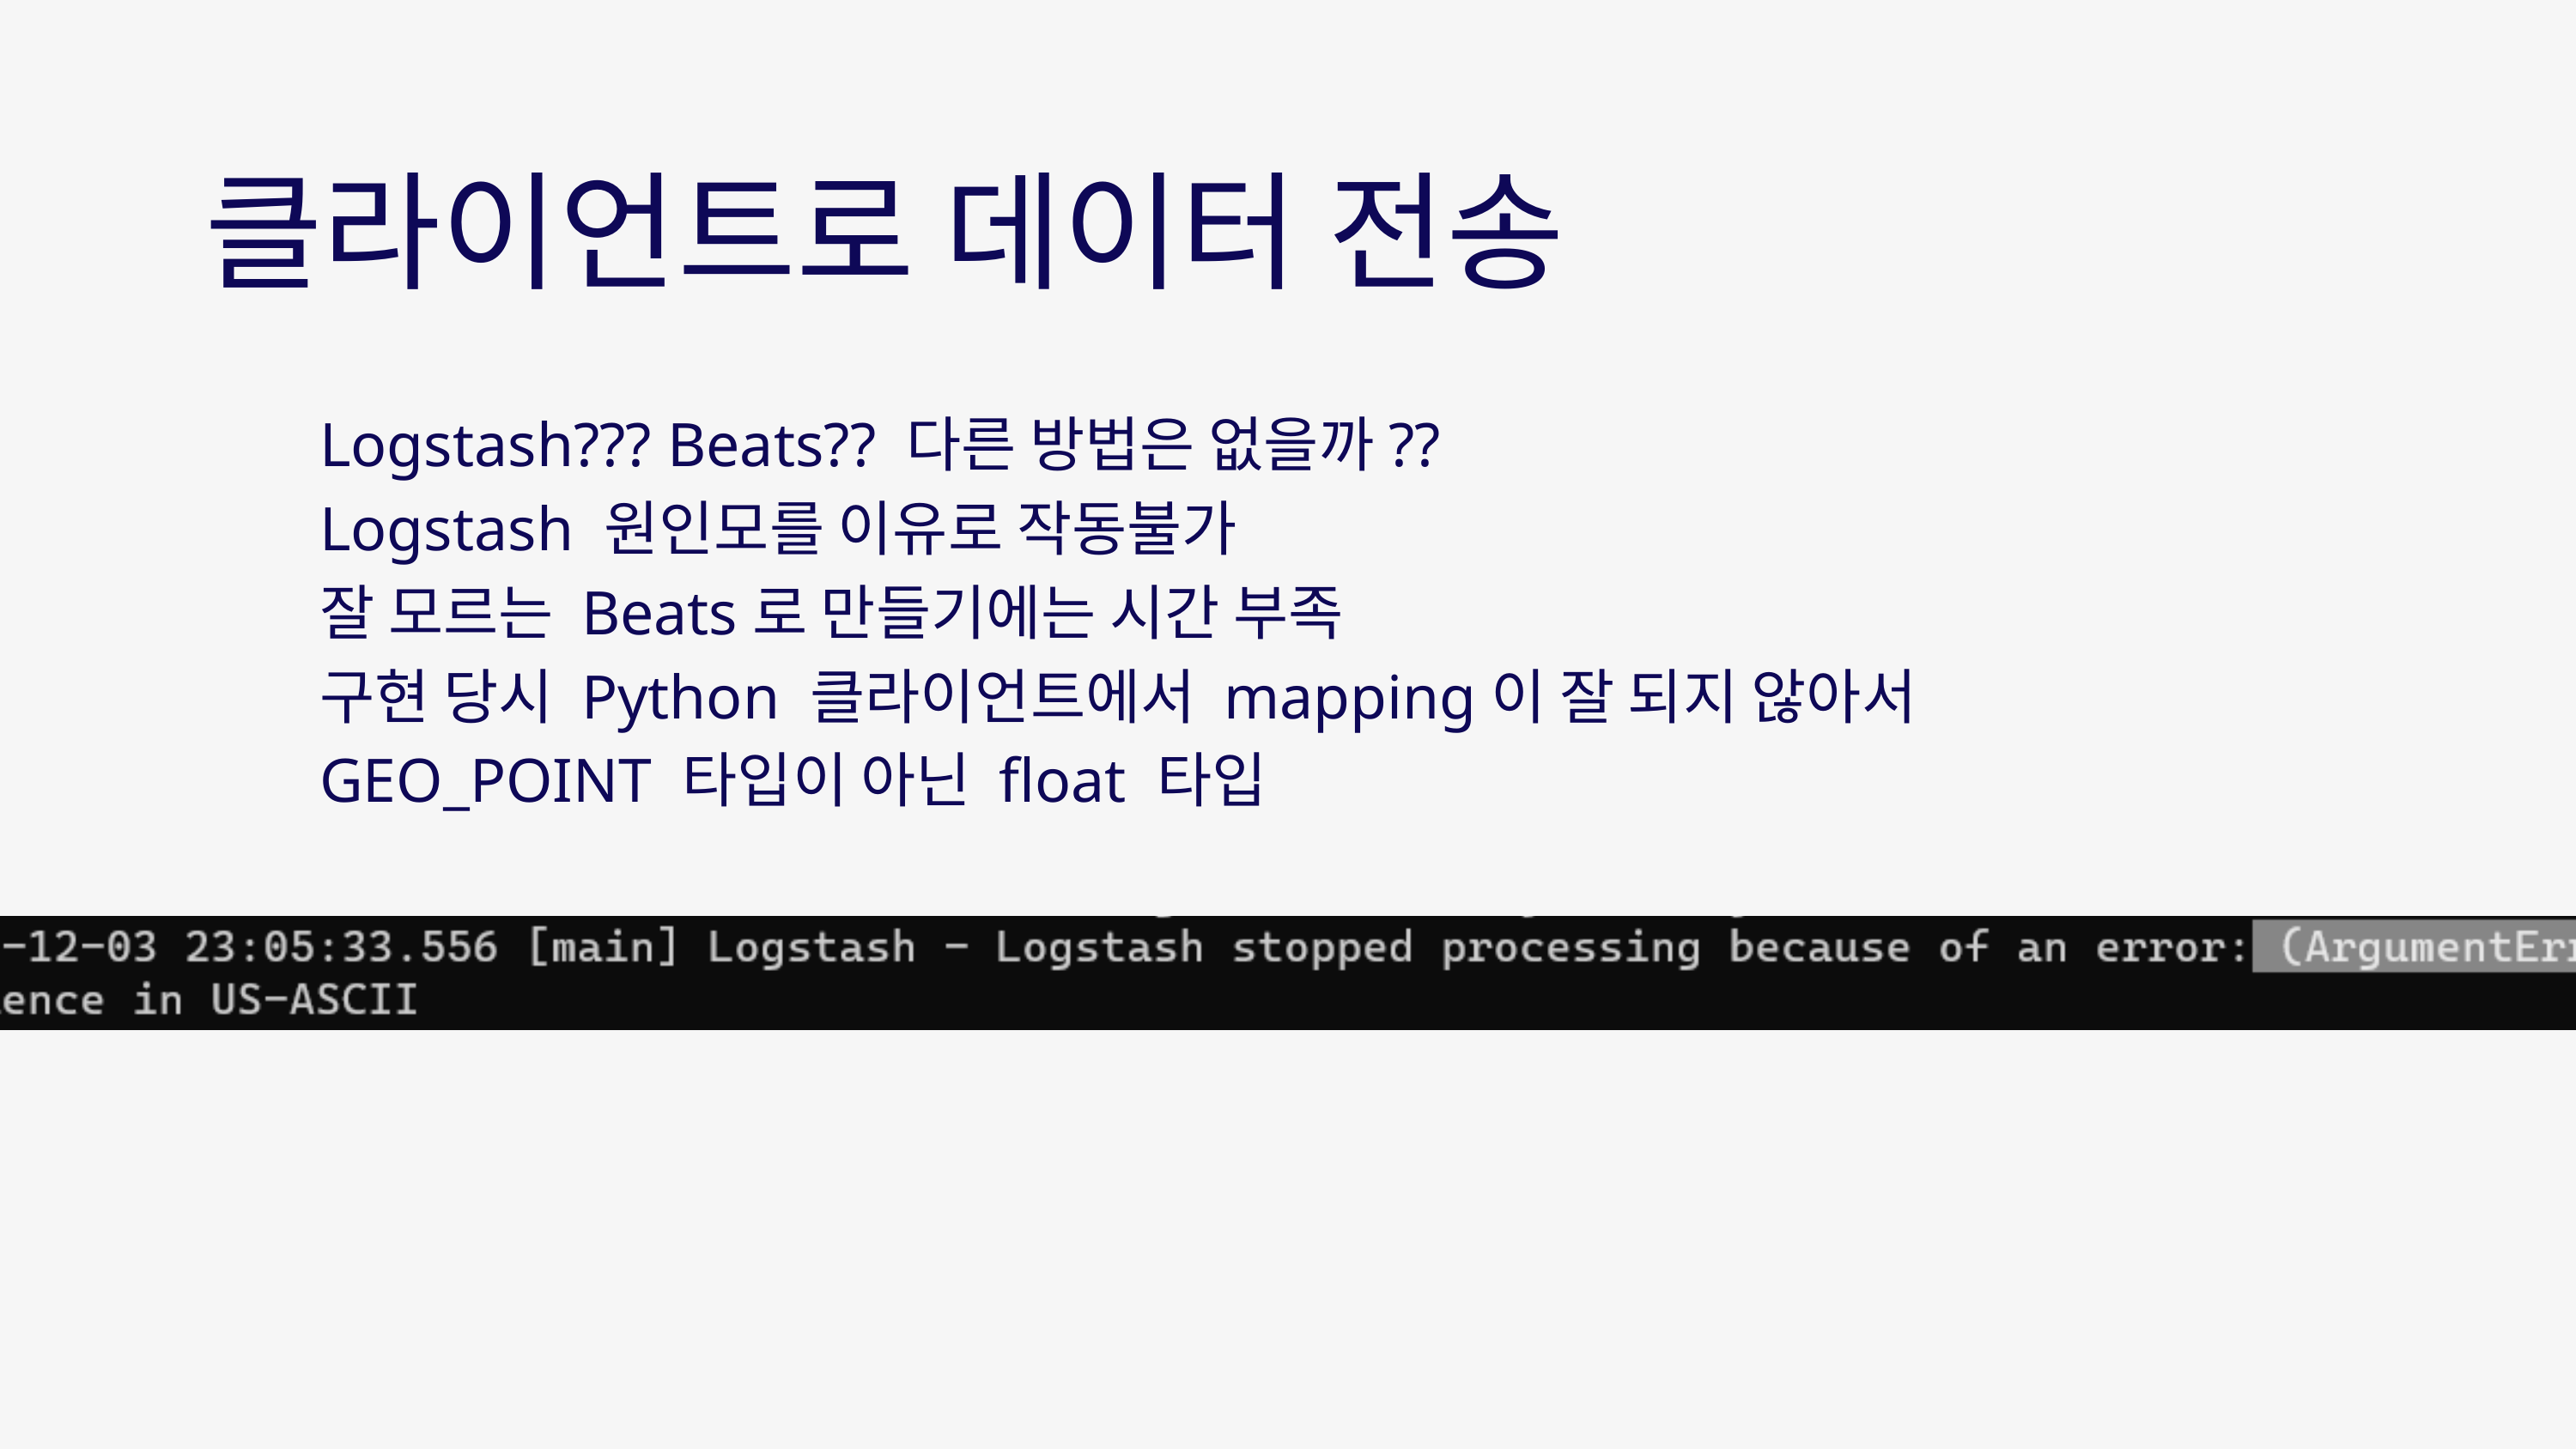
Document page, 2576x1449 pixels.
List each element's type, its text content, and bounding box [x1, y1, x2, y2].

text_box [0, 916, 2576, 1031]
text_box 클라이언트로 데이터 전송 [144, 124, 2036, 306]
text_box Logstash??? Beats?? 다른 방법은 없을까?? Logstash 원인모를 이유로 작동불가 잘 모르는 Beats로 만들기에는 시간 부족 구현 당시 Python 클라이언트에서 mapping이 잘 되지 않아서 GEO_POINT 타입이 아닌 float 타입 [319, 395, 2211, 815]
